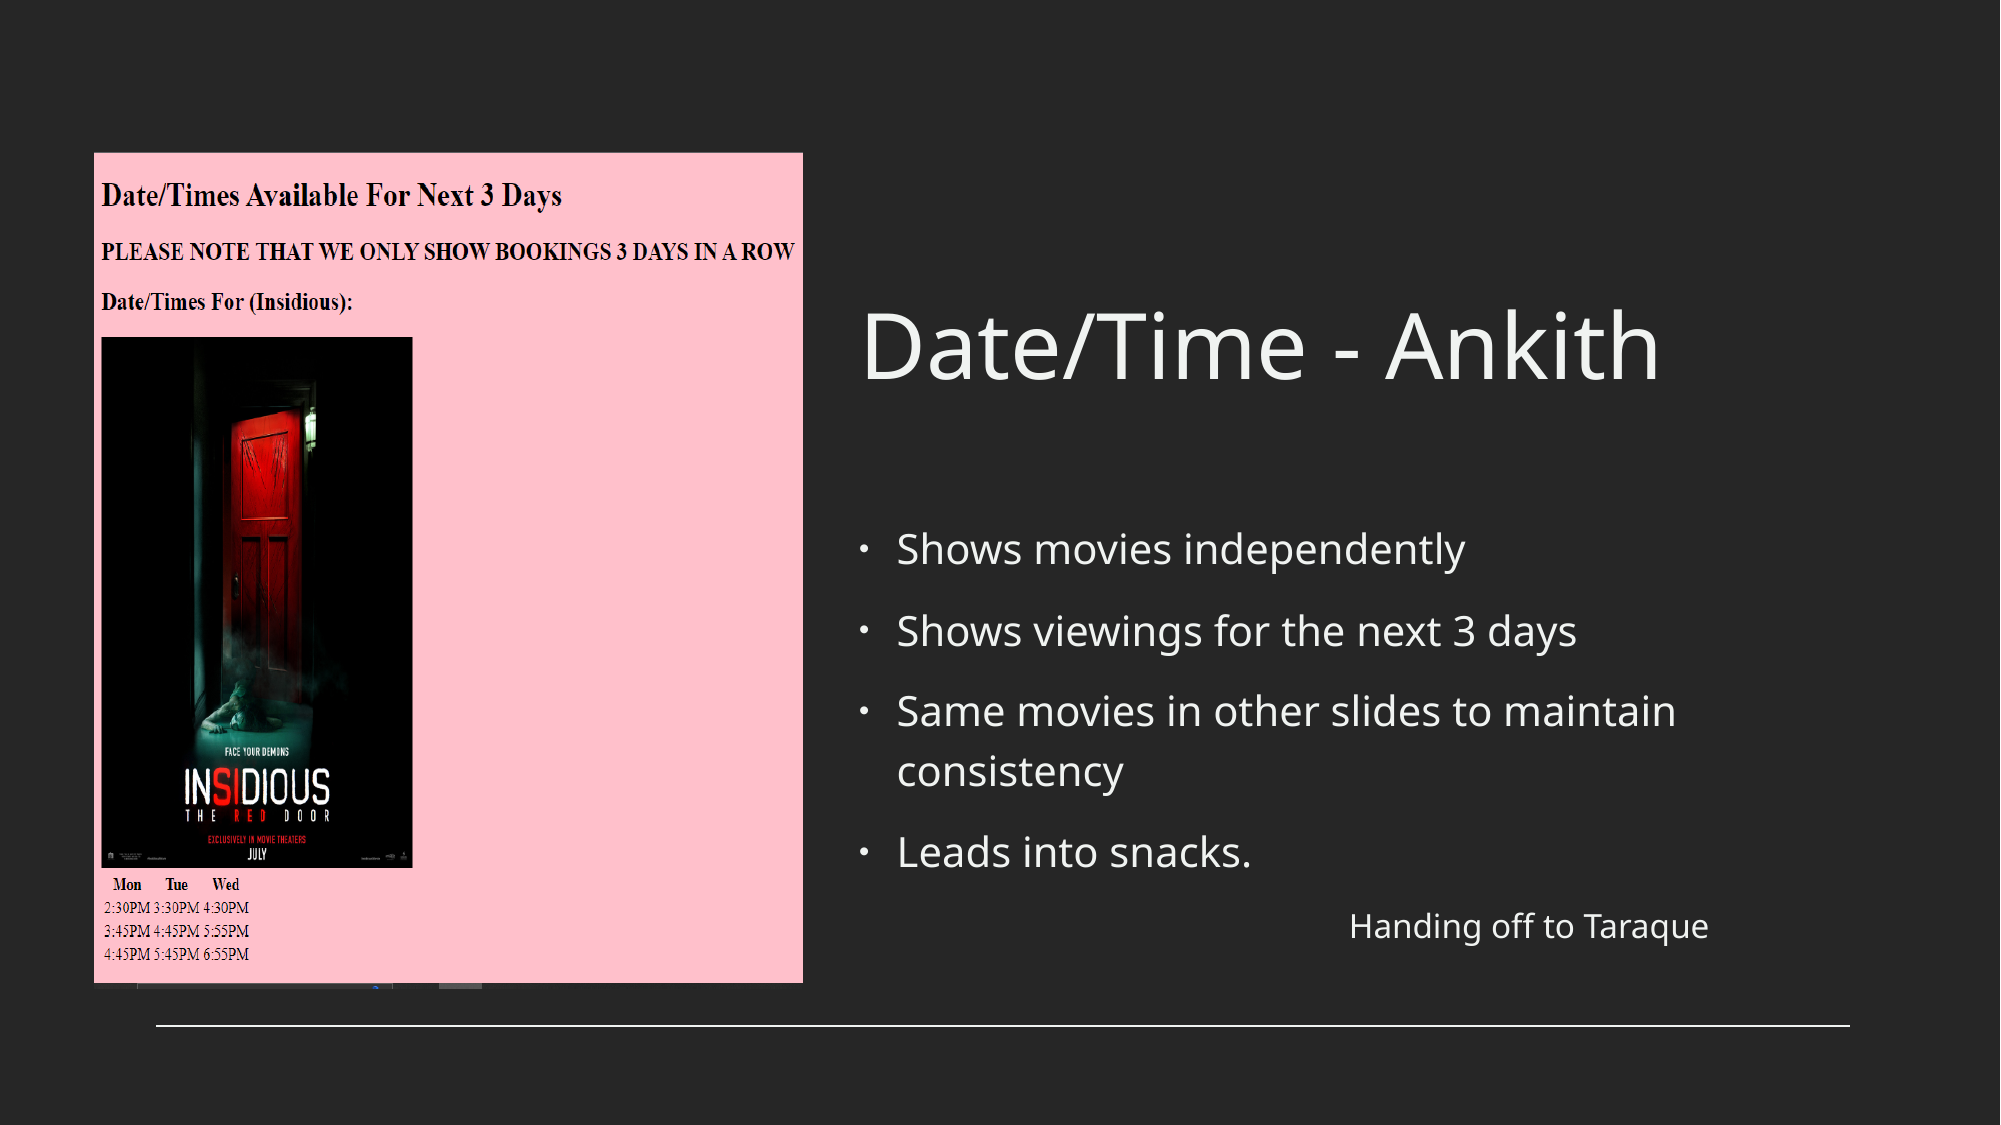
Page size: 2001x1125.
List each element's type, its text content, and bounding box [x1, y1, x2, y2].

title Date/Time - Ankith [844, 152, 1835, 406]
picture [93, 152, 803, 989]
list Shows movies independently Shows viewings for the next 3 days Same movies in other slides to maintain consistency Leads into snacks. Handing off to Taraque [844, 448, 1725, 953]
